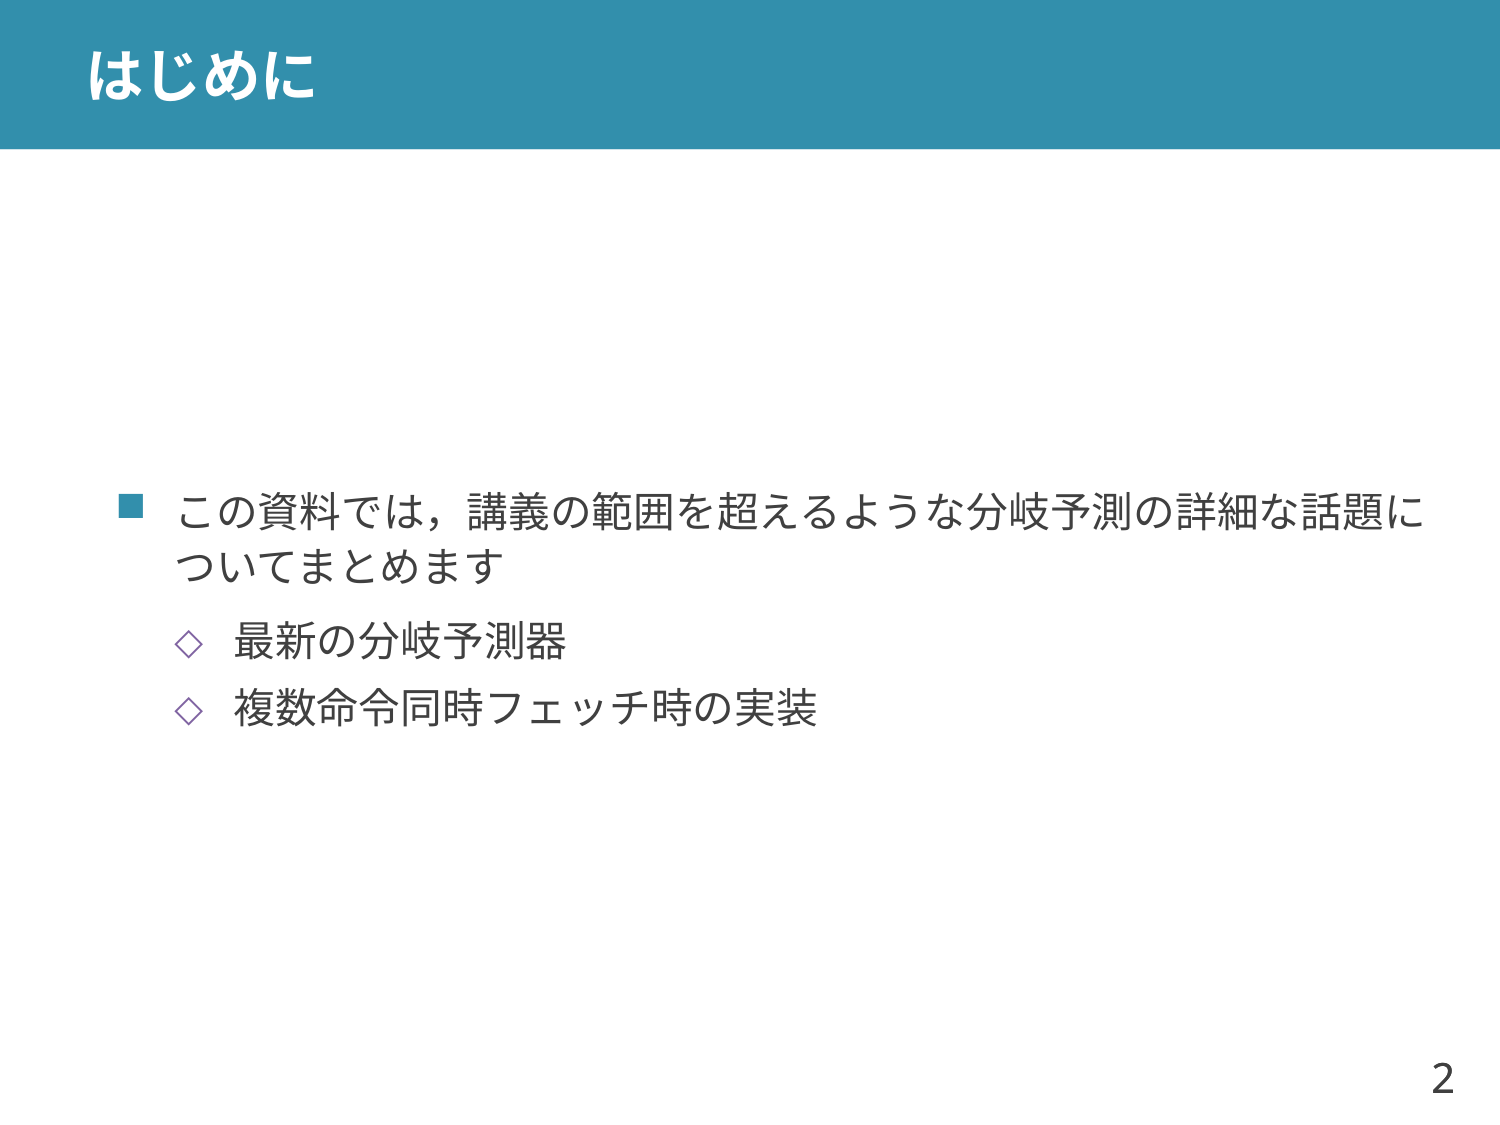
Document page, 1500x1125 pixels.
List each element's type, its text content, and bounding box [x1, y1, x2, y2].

list この資料では，講義の範囲を超えるような分岐予測の詳細な話題についてまとめます 最新の分岐予測器 複数命令同時フェッチ時の実装 [100, 178, 1459, 1036]
title はじめに [70, 0, 1500, 150]
